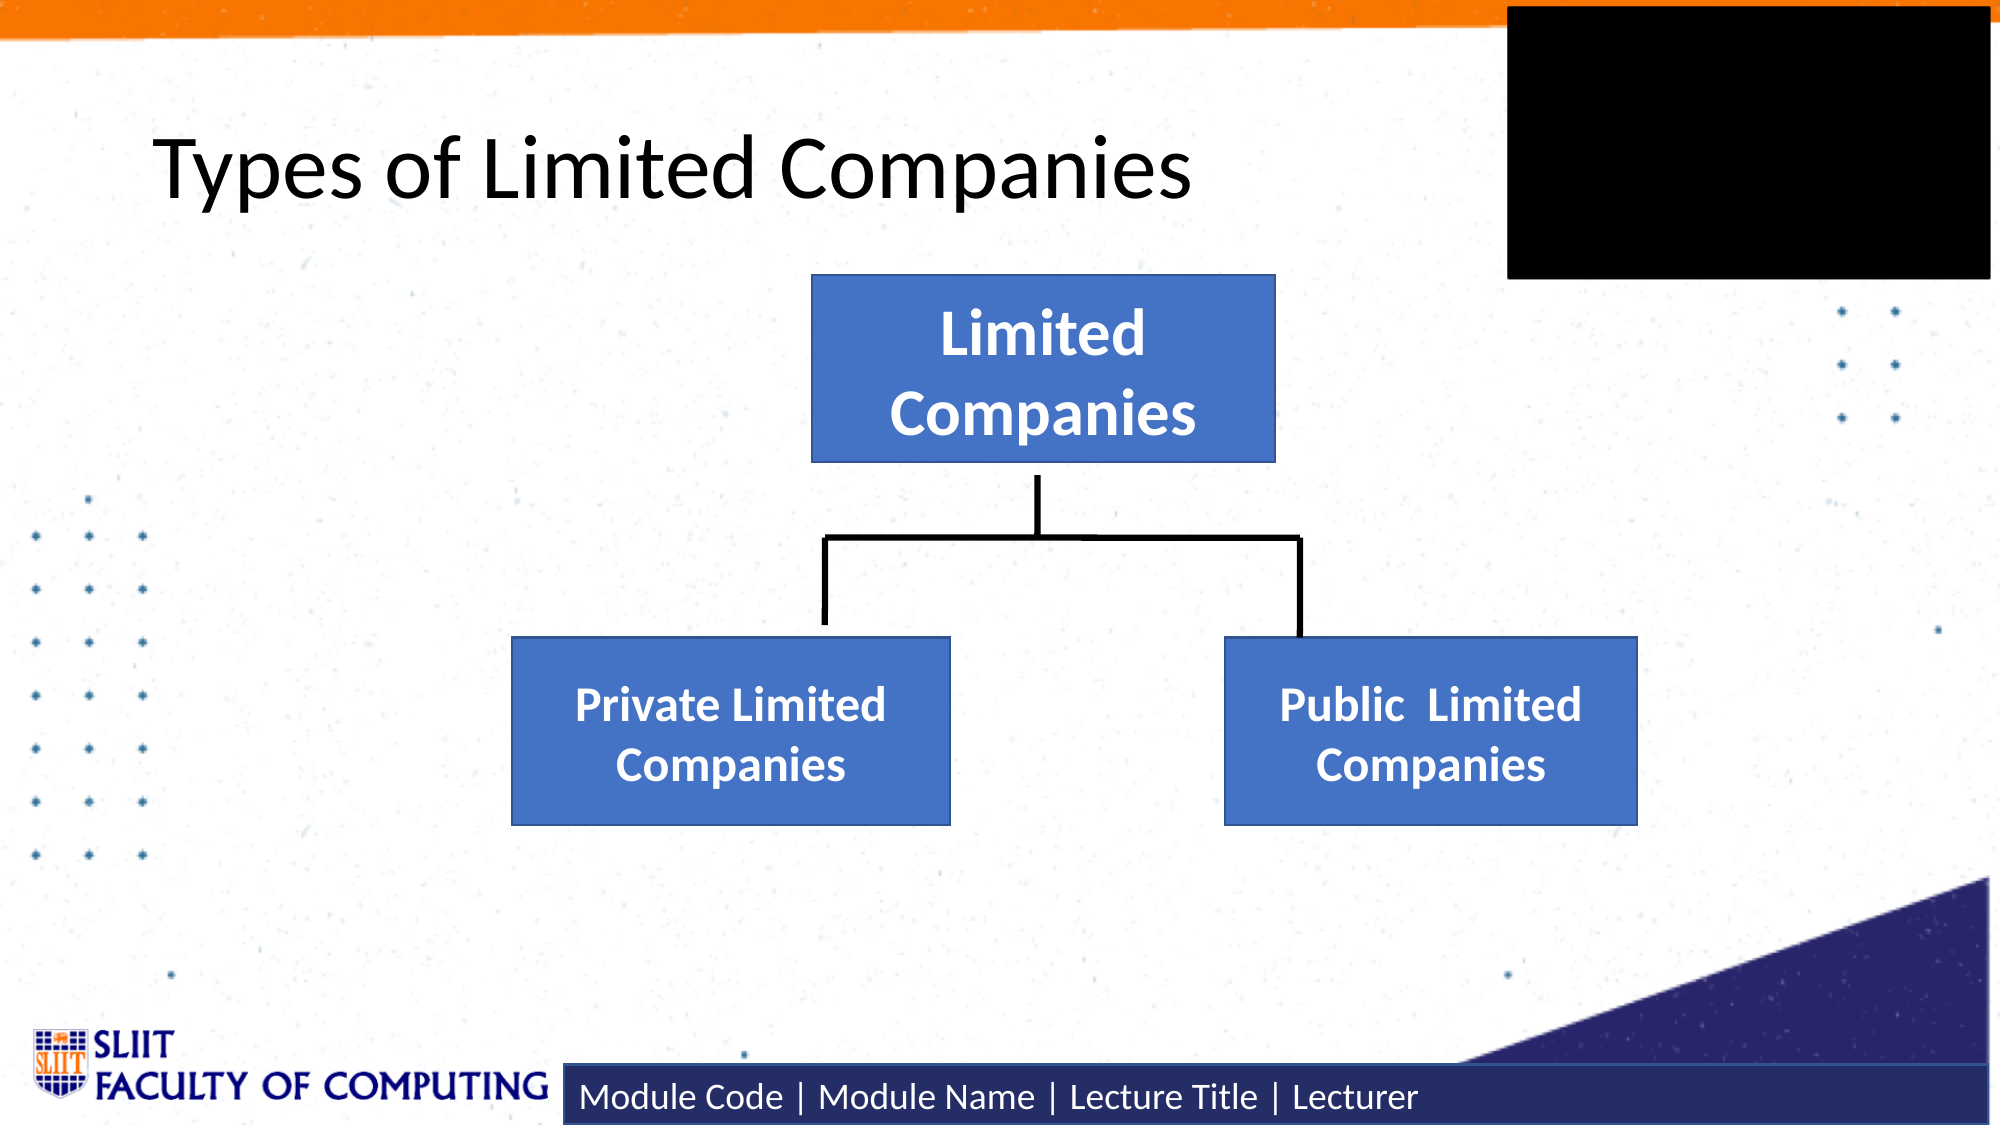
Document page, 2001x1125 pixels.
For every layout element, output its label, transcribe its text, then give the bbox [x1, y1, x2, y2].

text_box Private Limited Companies [511, 636, 951, 826]
title Types of Limited Companies [137, 59, 1863, 278]
text_box Limited Companies [811, 274, 1276, 463]
picture [0, 0, 2000, 1125]
text_box Public Limited Companies [1224, 636, 1638, 826]
